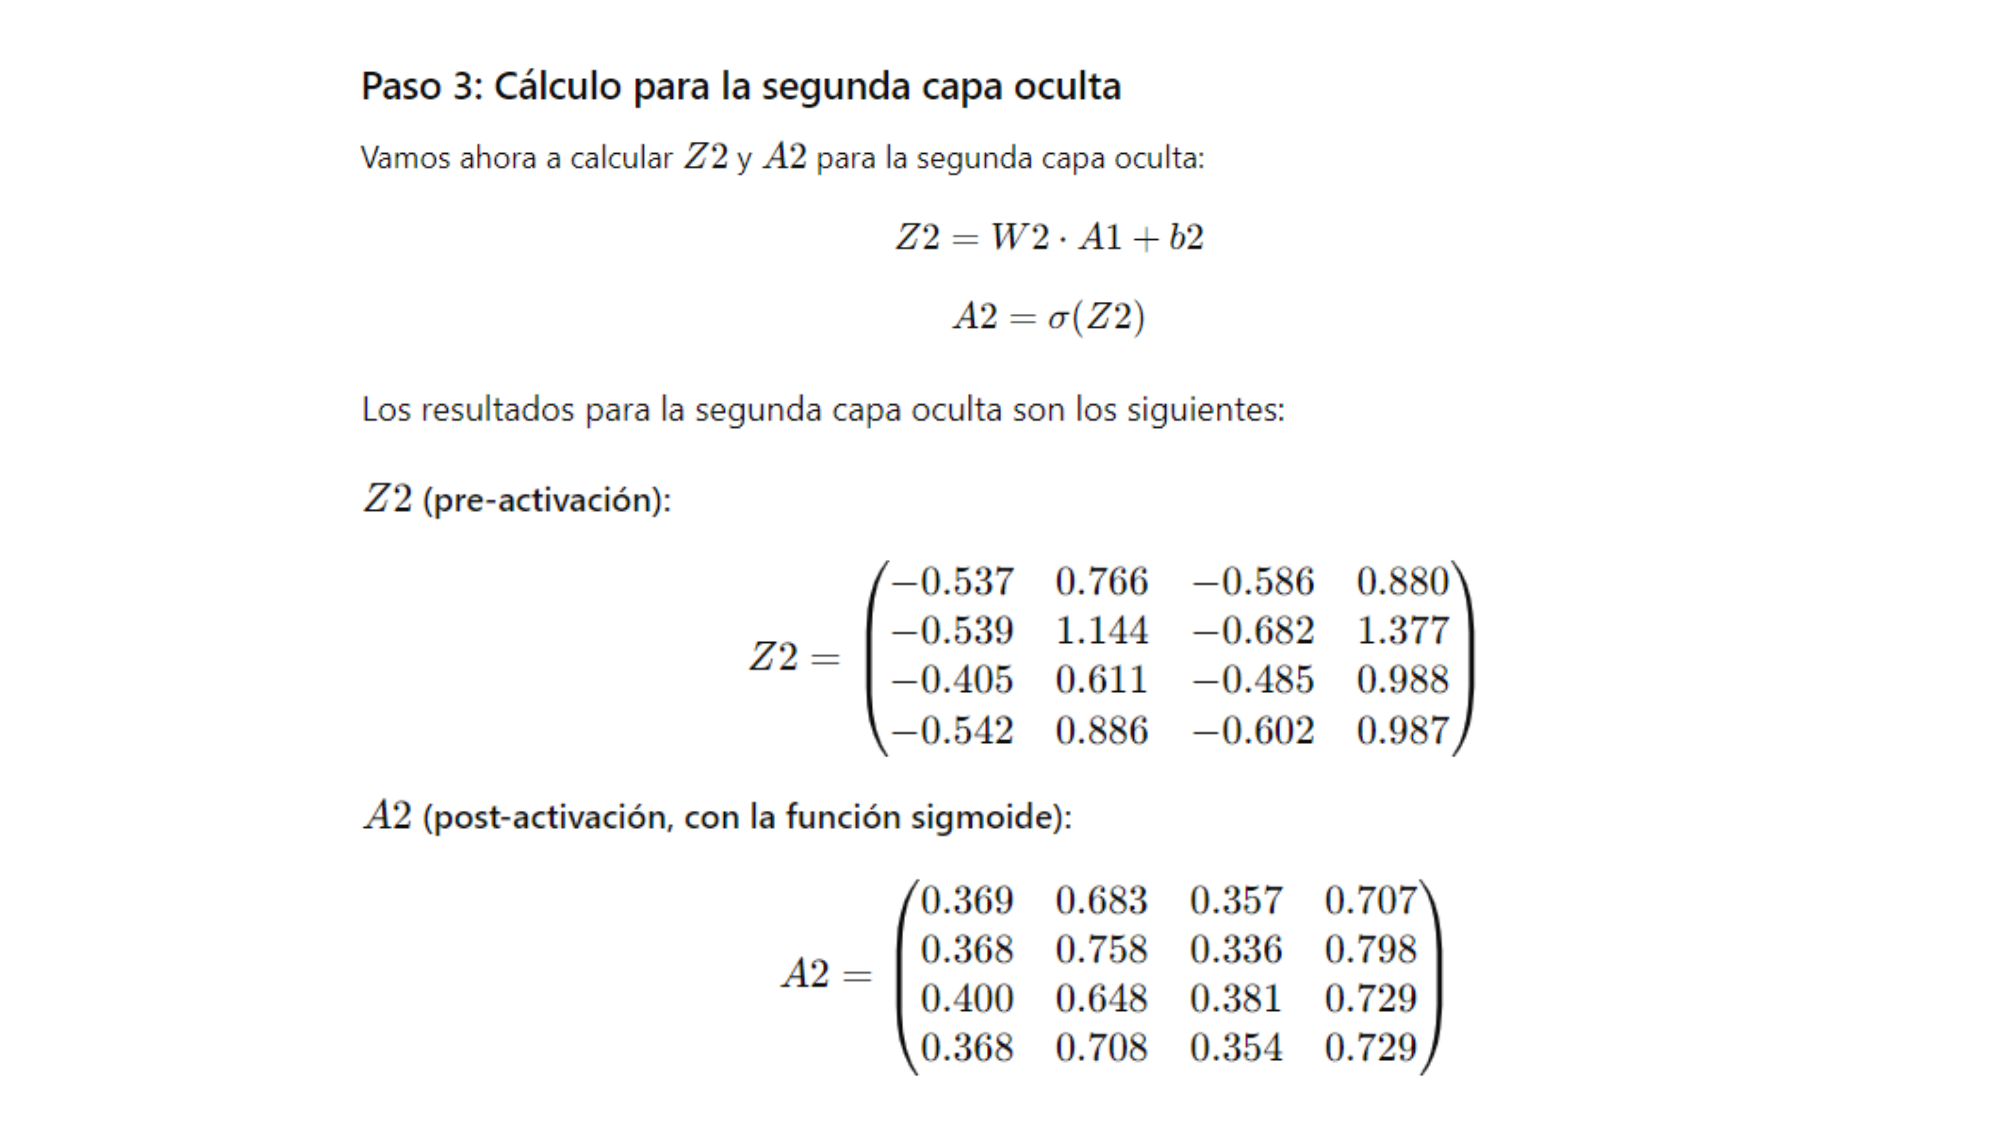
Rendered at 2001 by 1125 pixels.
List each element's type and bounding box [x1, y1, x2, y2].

picture [330, 373, 1528, 1094]
list [329, 48, 1390, 376]
